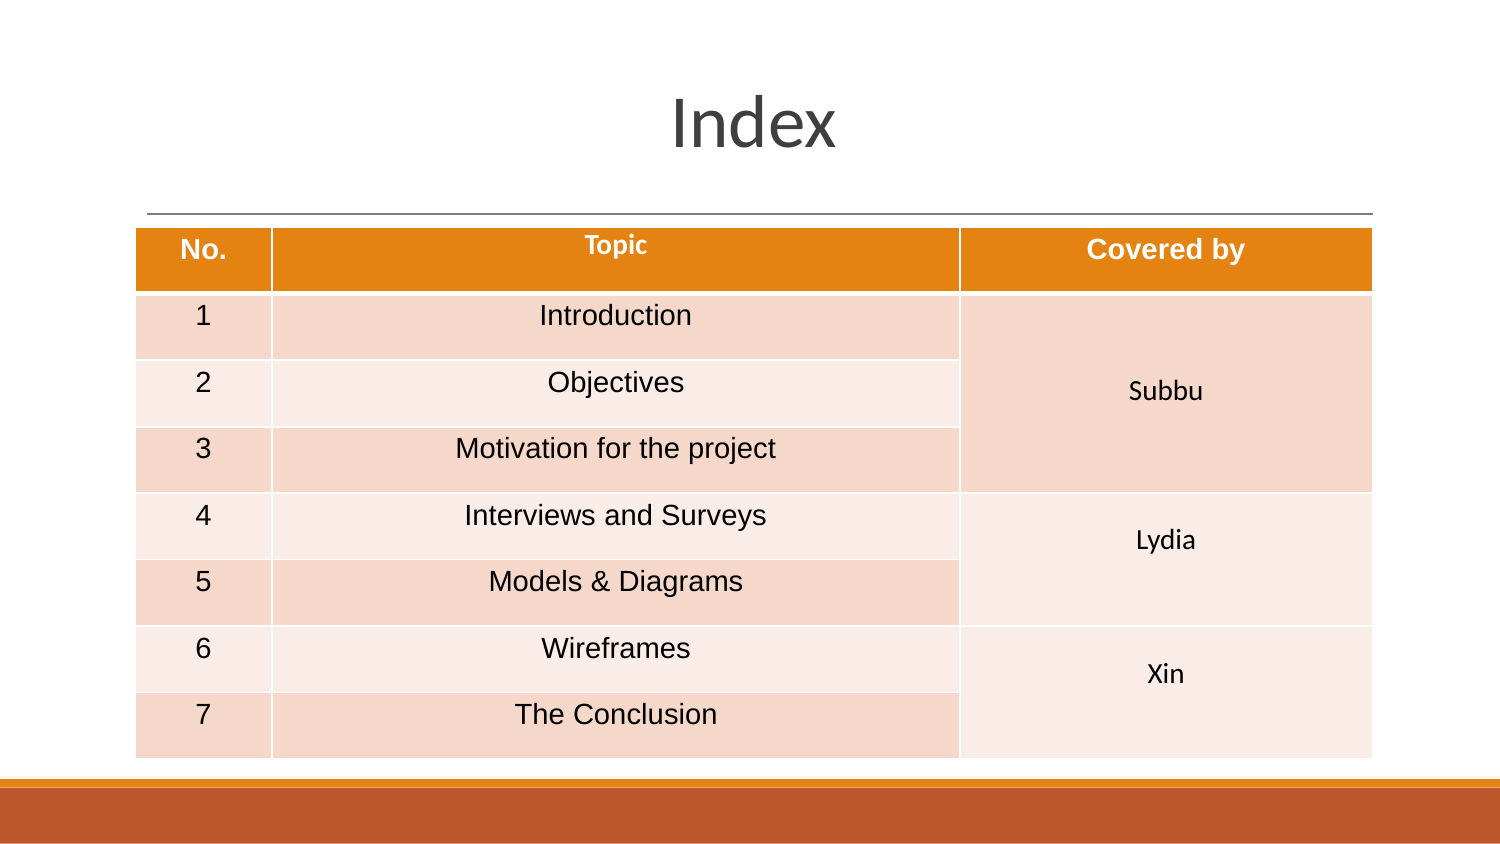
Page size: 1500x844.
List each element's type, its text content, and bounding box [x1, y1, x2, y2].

table_header Covered by [961, 228, 1372, 291]
table_cell Xin [961, 627, 1372, 758]
table_cell Interviews and Surveys [273, 494, 959, 559]
table_cell Wireframes [273, 627, 959, 692]
table_header No. [136, 228, 271, 291]
table_cell 3 [136, 428, 271, 492]
table_cell Models & Diagrams [273, 560, 959, 625]
table_cell 5 [136, 560, 271, 625]
table_cell 6 [136, 627, 271, 692]
table_cell The Conclusion [273, 693, 959, 758]
table_cell Motivation for the project [273, 428, 959, 492]
table_cell Introduction [273, 296, 959, 359]
table_cell Objectives [273, 361, 959, 426]
table_cell Lydia [961, 494, 1372, 625]
table_cell Subbu [961, 296, 1372, 492]
table_header Topic [273, 228, 959, 291]
table_cell 2 [136, 361, 271, 426]
table_cell 7 [136, 693, 271, 758]
table_cell 1 [136, 296, 271, 359]
table_cell 4 [136, 494, 271, 559]
title Index [135, 35, 1373, 214]
